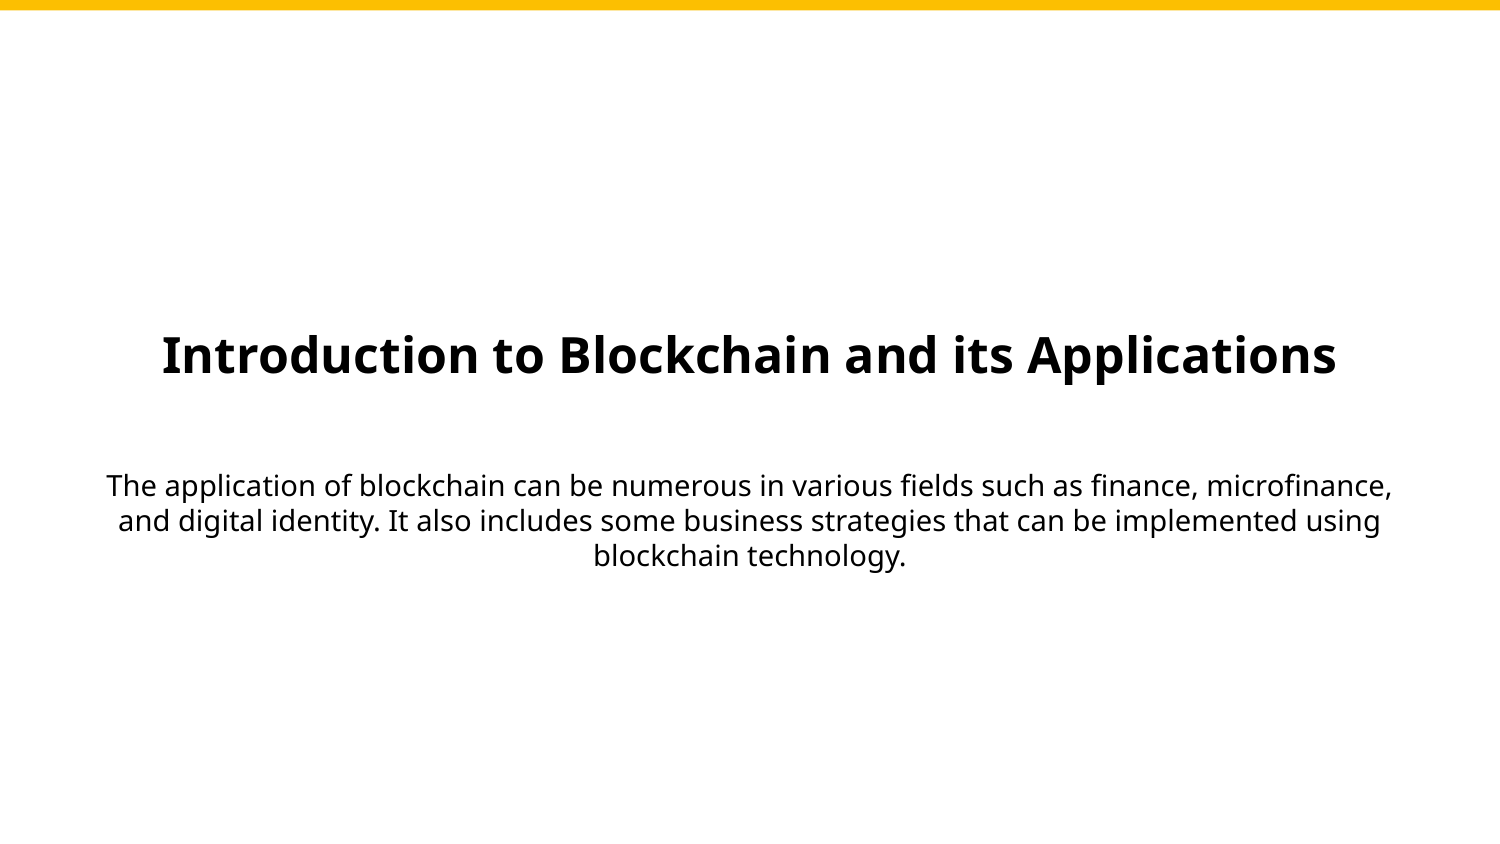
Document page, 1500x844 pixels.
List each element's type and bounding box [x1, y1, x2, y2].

text_box [66, 308, 1434, 536]
text_box [0, 0, 1500, 11]
